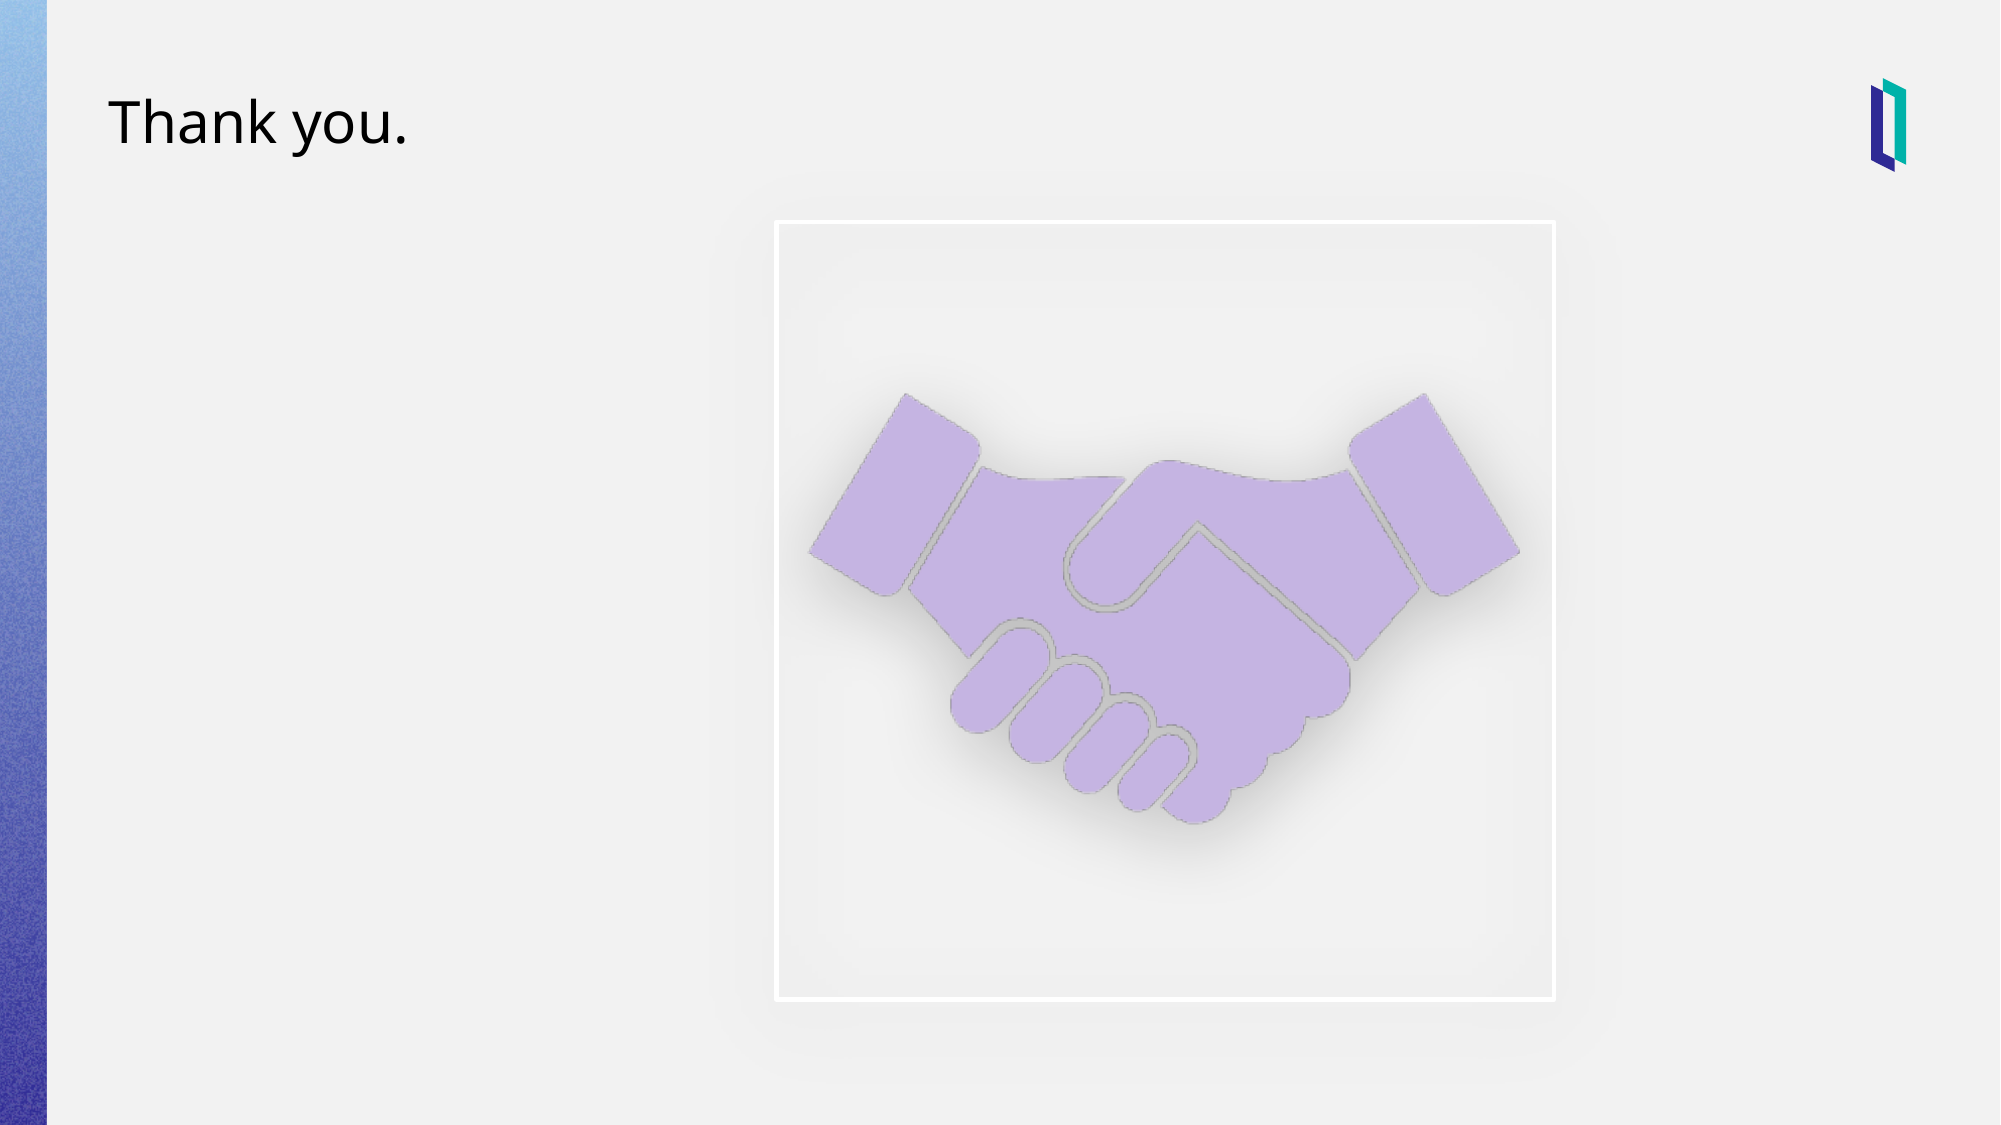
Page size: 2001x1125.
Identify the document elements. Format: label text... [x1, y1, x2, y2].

picture [778, 223, 1552, 998]
title Thank you. [93, 62, 1907, 188]
